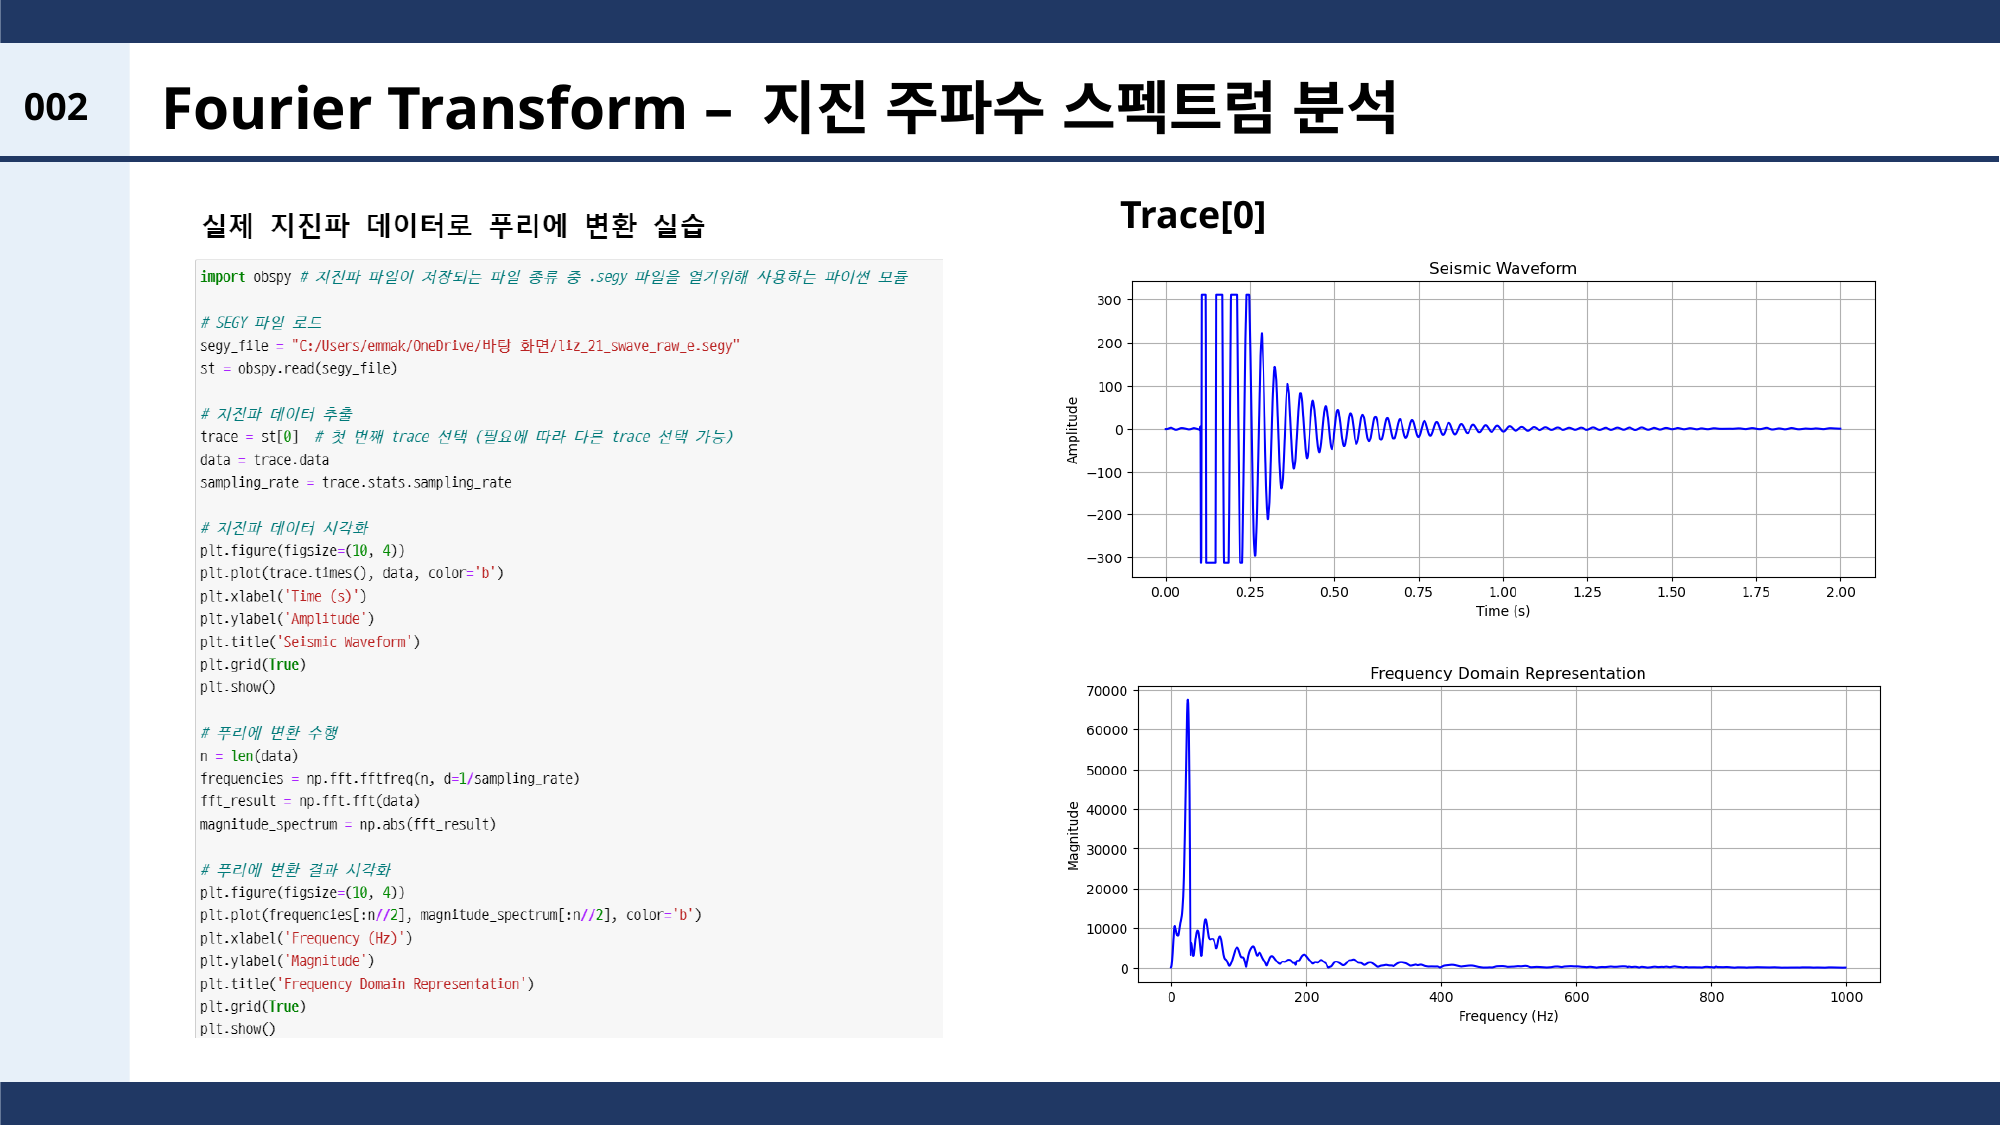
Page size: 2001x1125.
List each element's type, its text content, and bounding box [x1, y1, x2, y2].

text_box Trace[0] [1082, 183, 1282, 244]
text_box 002 [9, 75, 121, 136]
text_box [0, 0, 2000, 44]
text_box [131, 160, 2000, 1081]
text_box [0, 44, 131, 156]
picture [1057, 252, 1883, 627]
text_box [0, 1081, 2000, 1125]
picture [1057, 657, 1888, 1032]
text_box [131, 44, 2000, 159]
picture [193, 203, 943, 1038]
text_box Fourier Transform – 지진 주파수 스펙트럼 분석 [146, 63, 1707, 149]
text_box [0, 162, 131, 1081]
